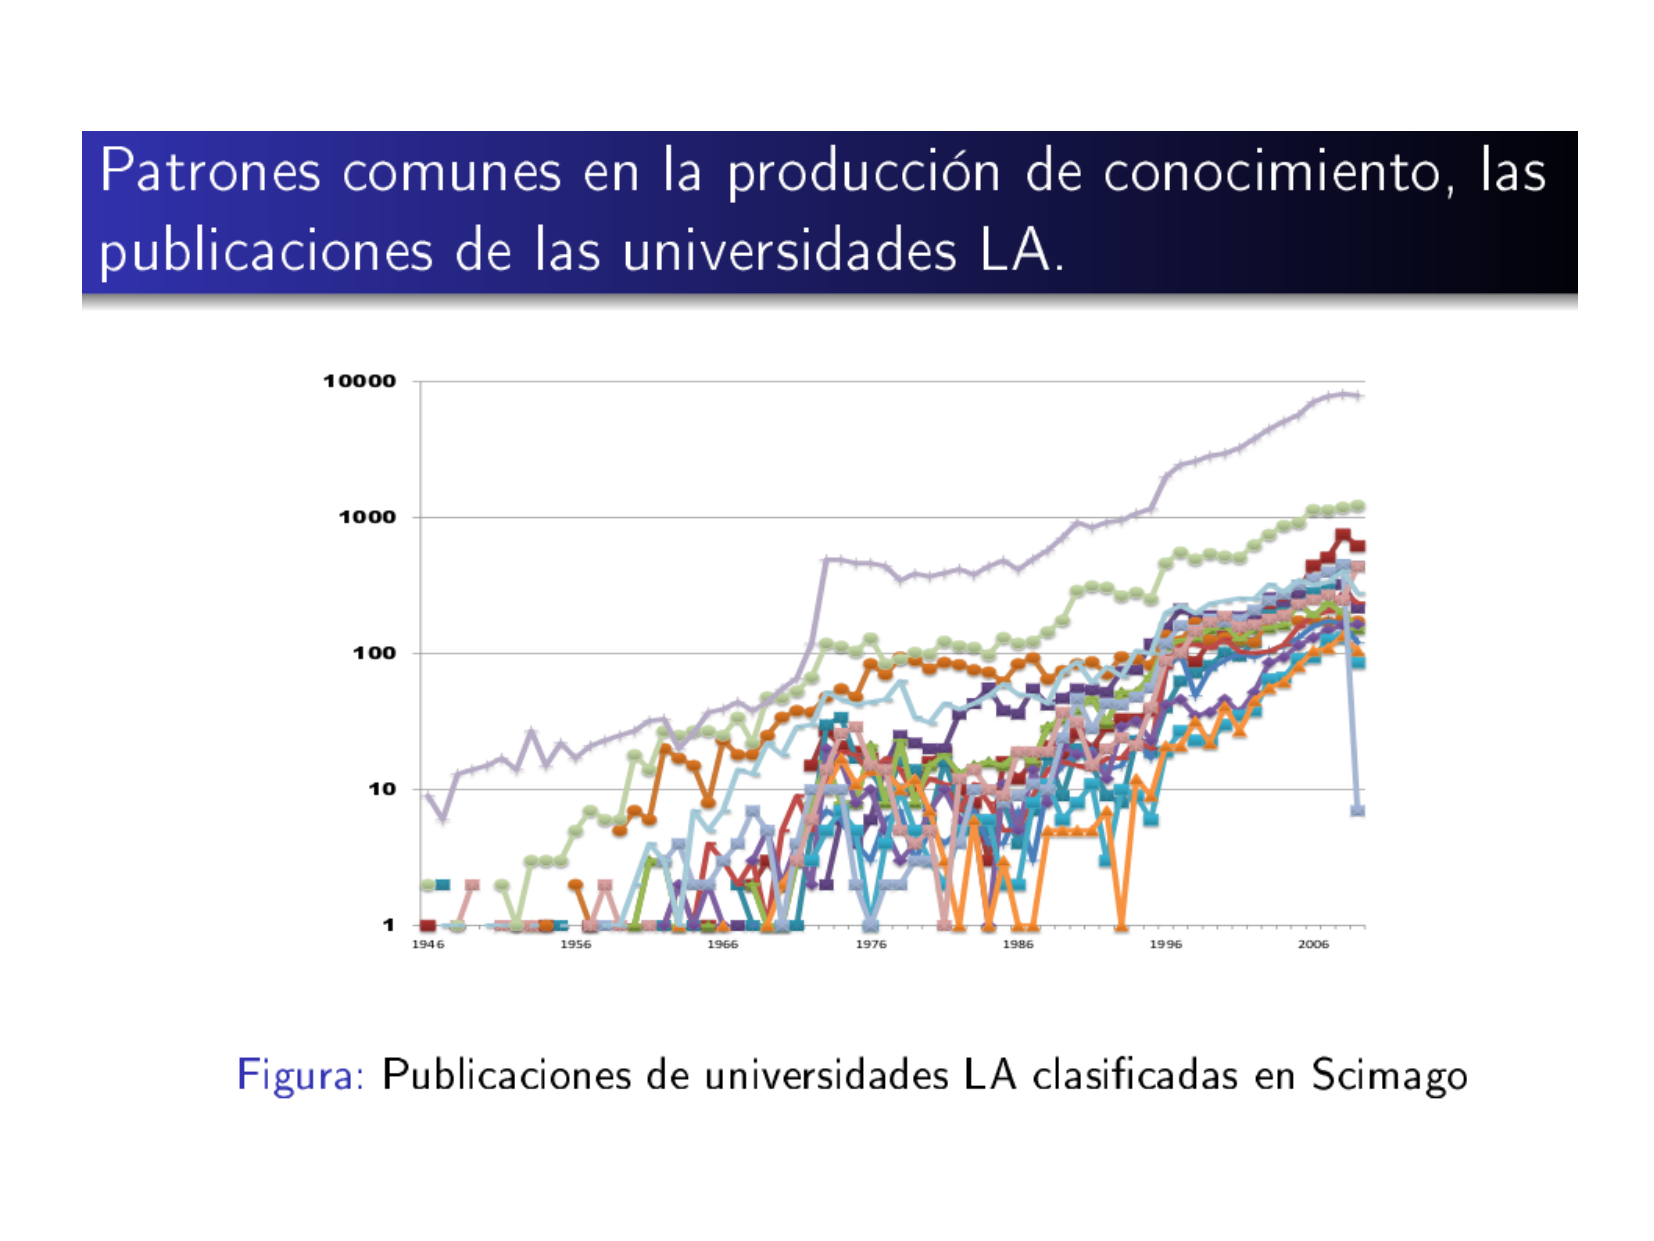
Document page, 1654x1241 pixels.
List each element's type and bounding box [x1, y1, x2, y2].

picture [82, 131, 1578, 1112]
